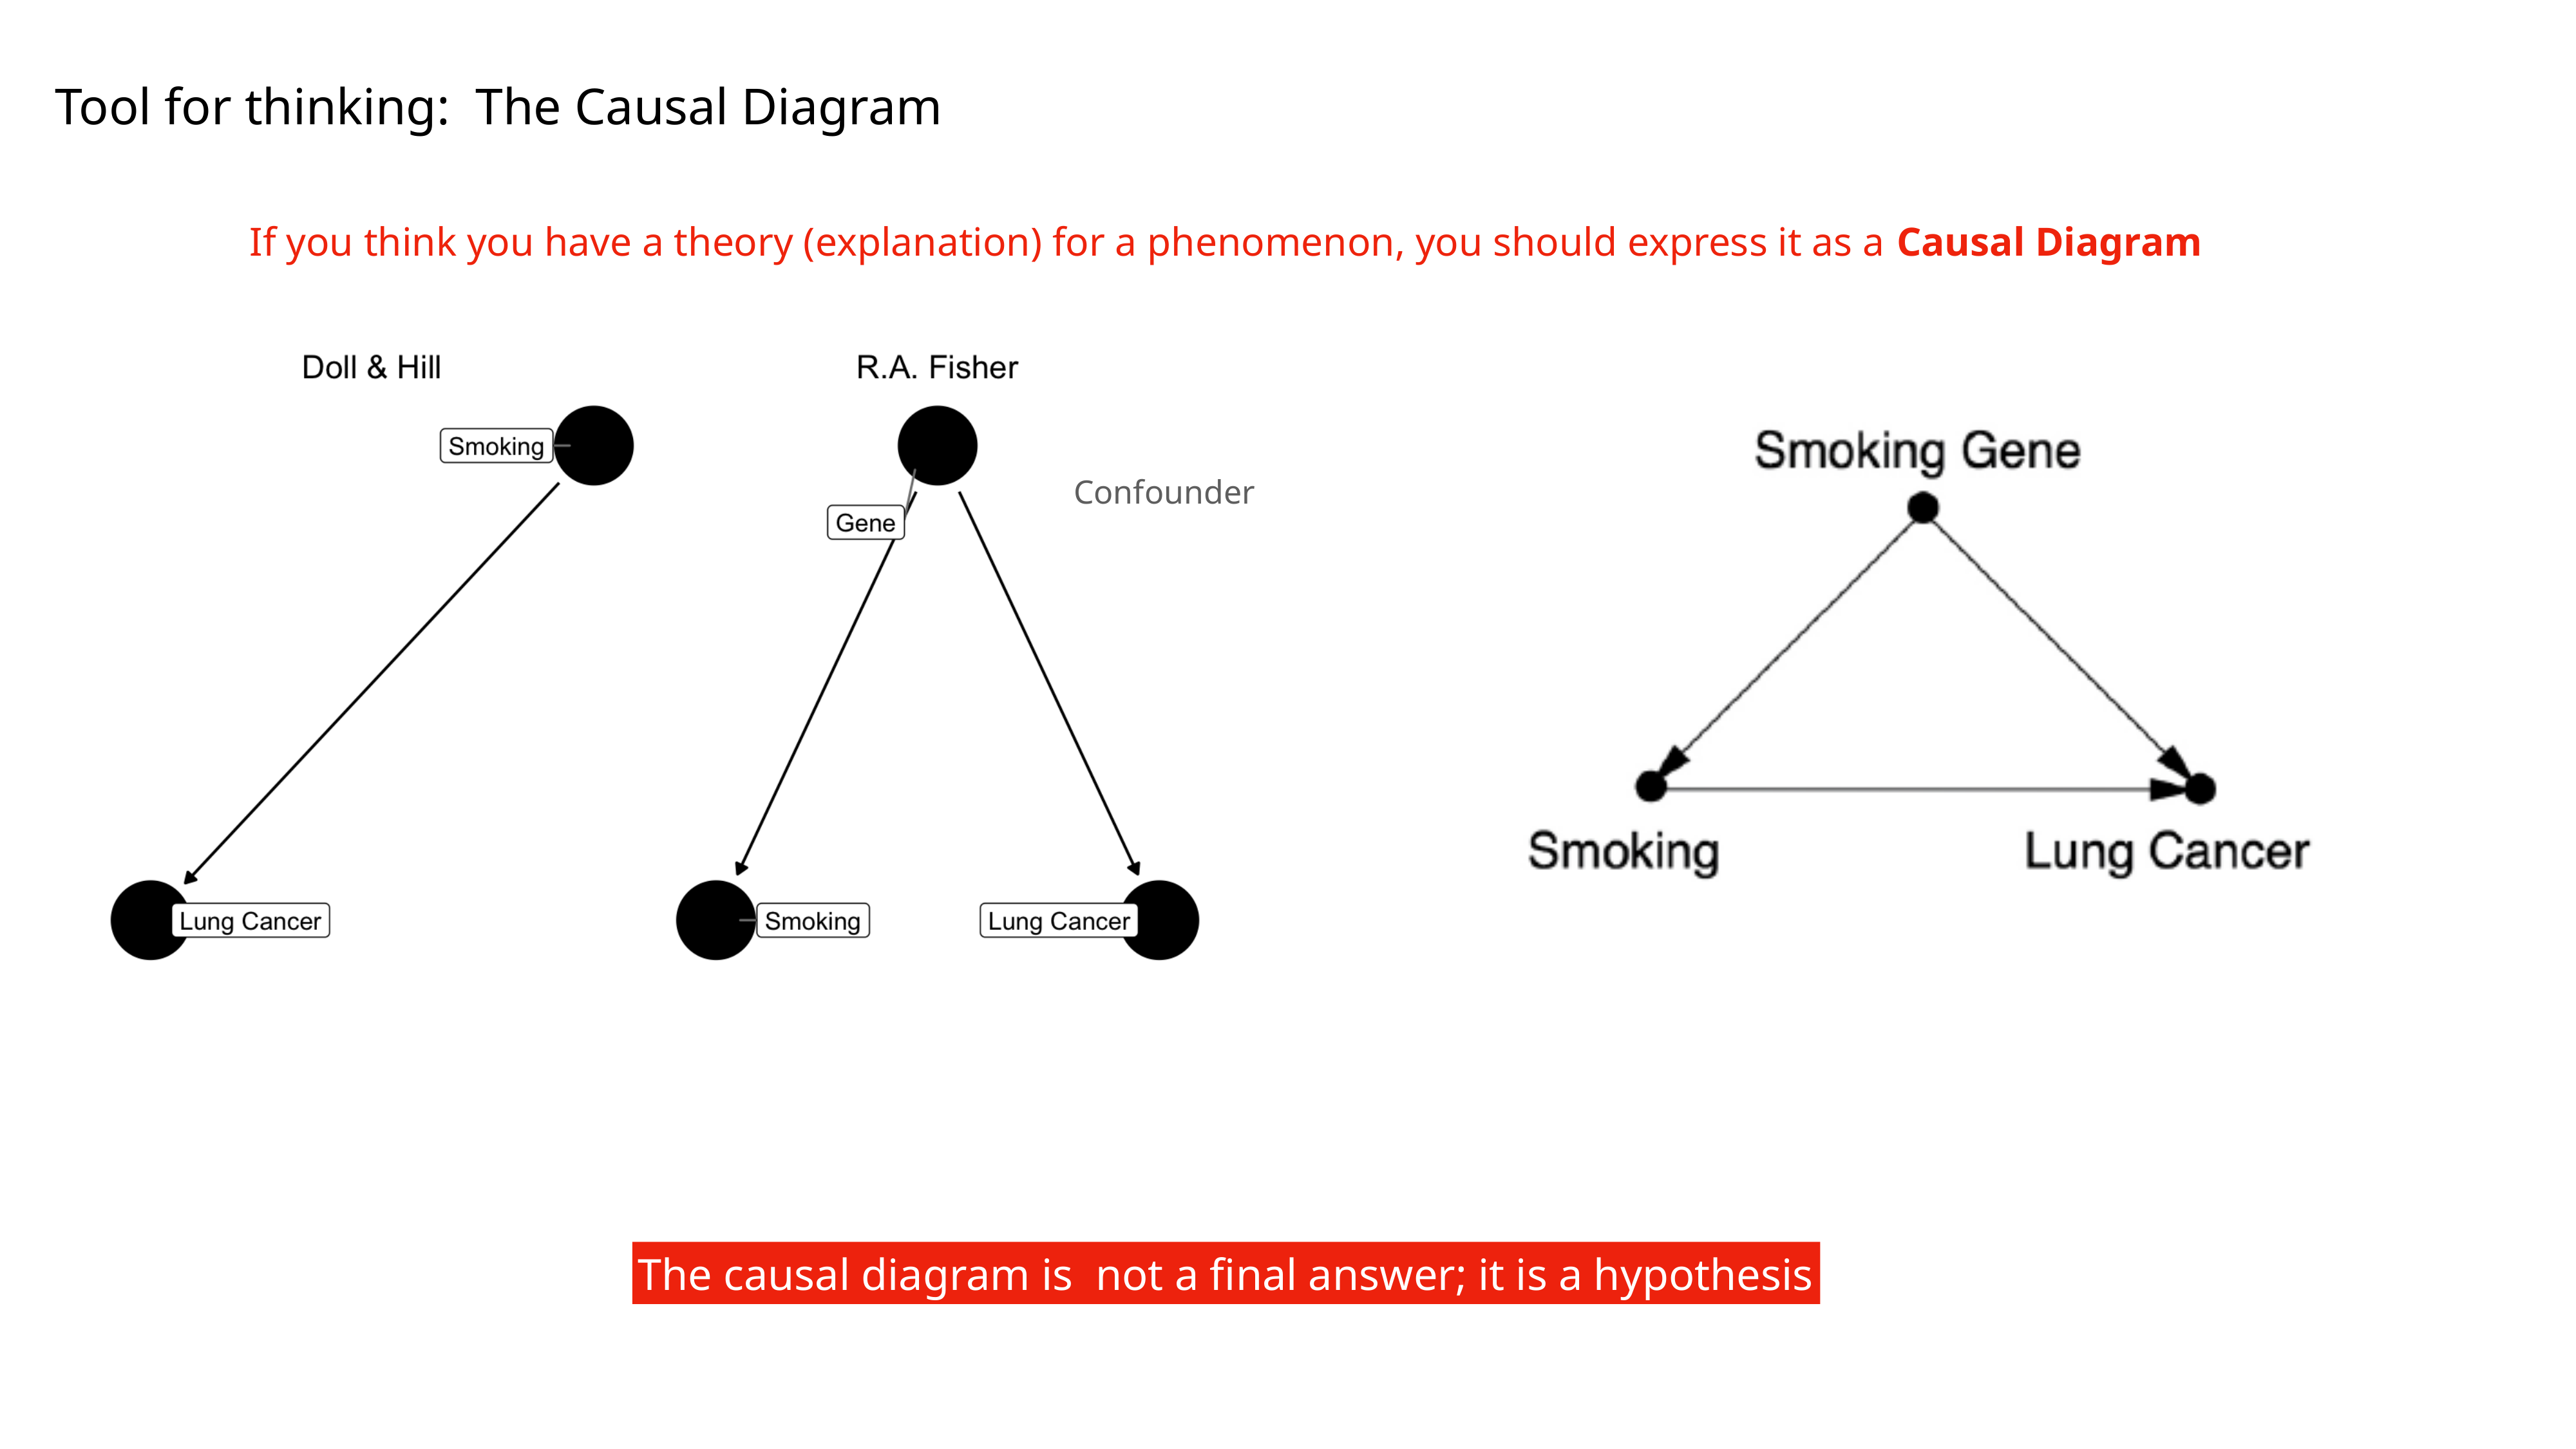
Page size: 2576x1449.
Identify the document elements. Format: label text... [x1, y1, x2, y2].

picture [86, 341, 1217, 988]
text_box If you think you have a theory (explanation) for a phenomenon, you should express it as a Causal Diagram [244, 211, 2208, 269]
text_box The causal diagram is not a final answer; it is a hypothesis [632, 1242, 1821, 1304]
text_box Confounder [1217, 466, 1261, 516]
picture [1424, 305, 2409, 1024]
text_box Tool for thinking: The Causal Diagram [50, 70, 949, 140]
